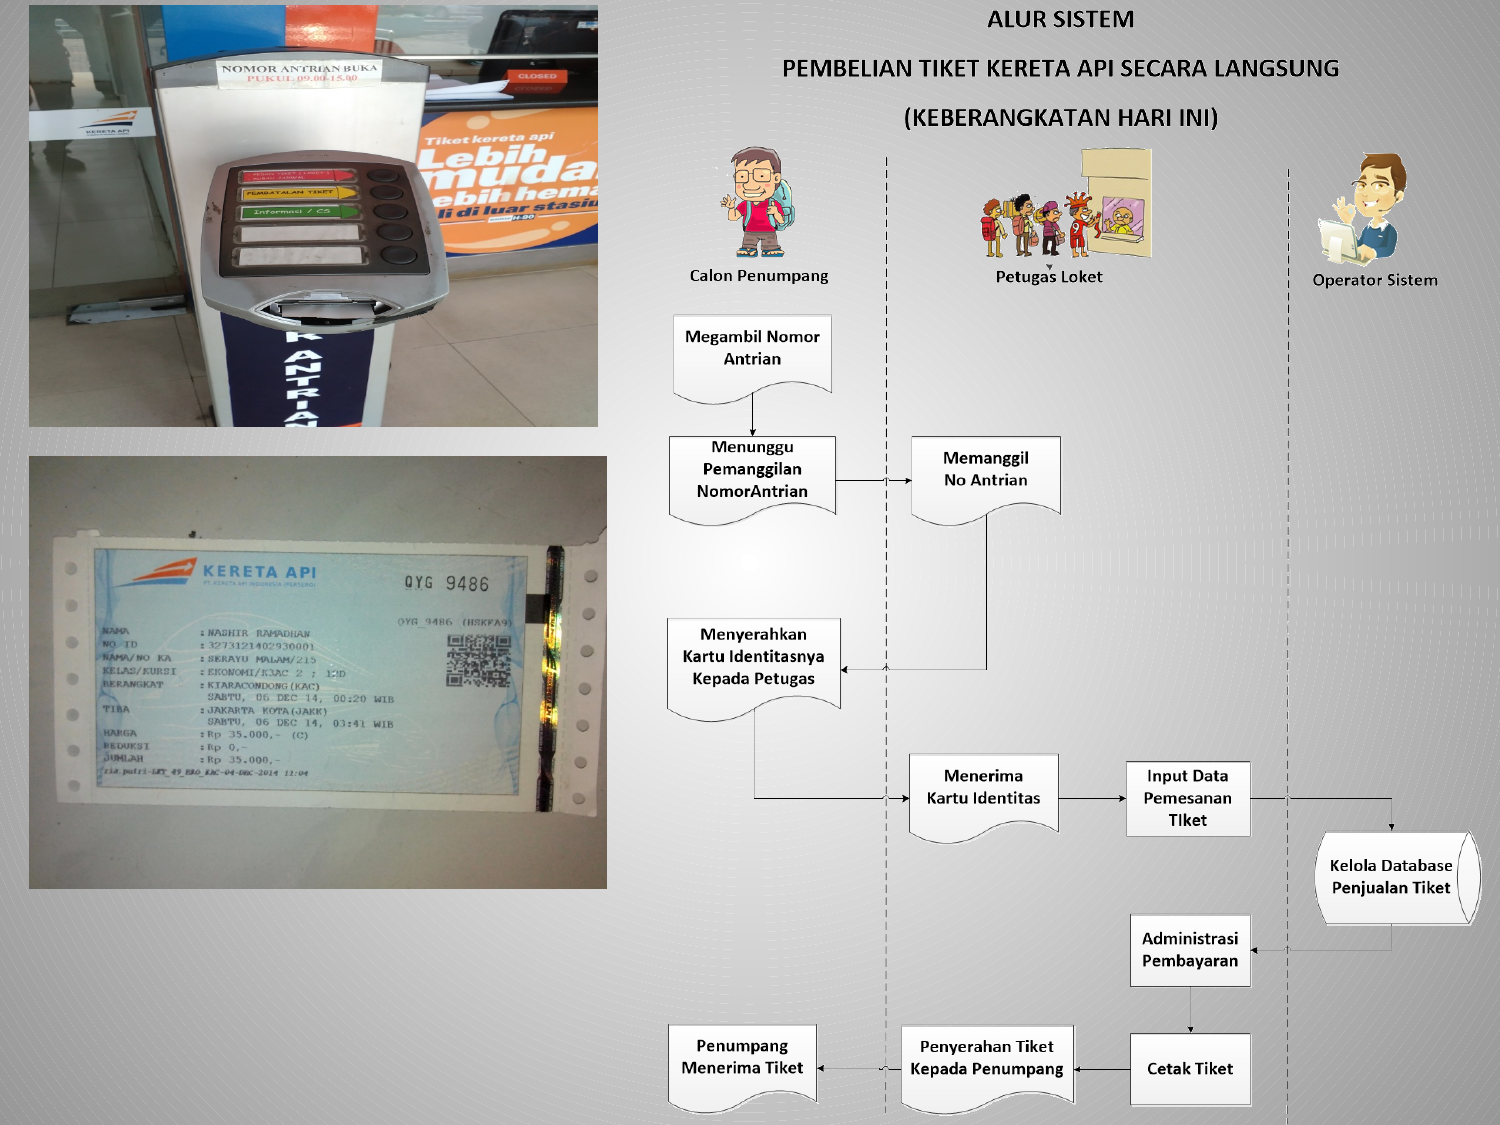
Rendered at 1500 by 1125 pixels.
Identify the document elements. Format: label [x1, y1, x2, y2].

picture [29, 5, 599, 427]
picture [29, 455, 607, 889]
picture [666, 0, 1482, 1125]
